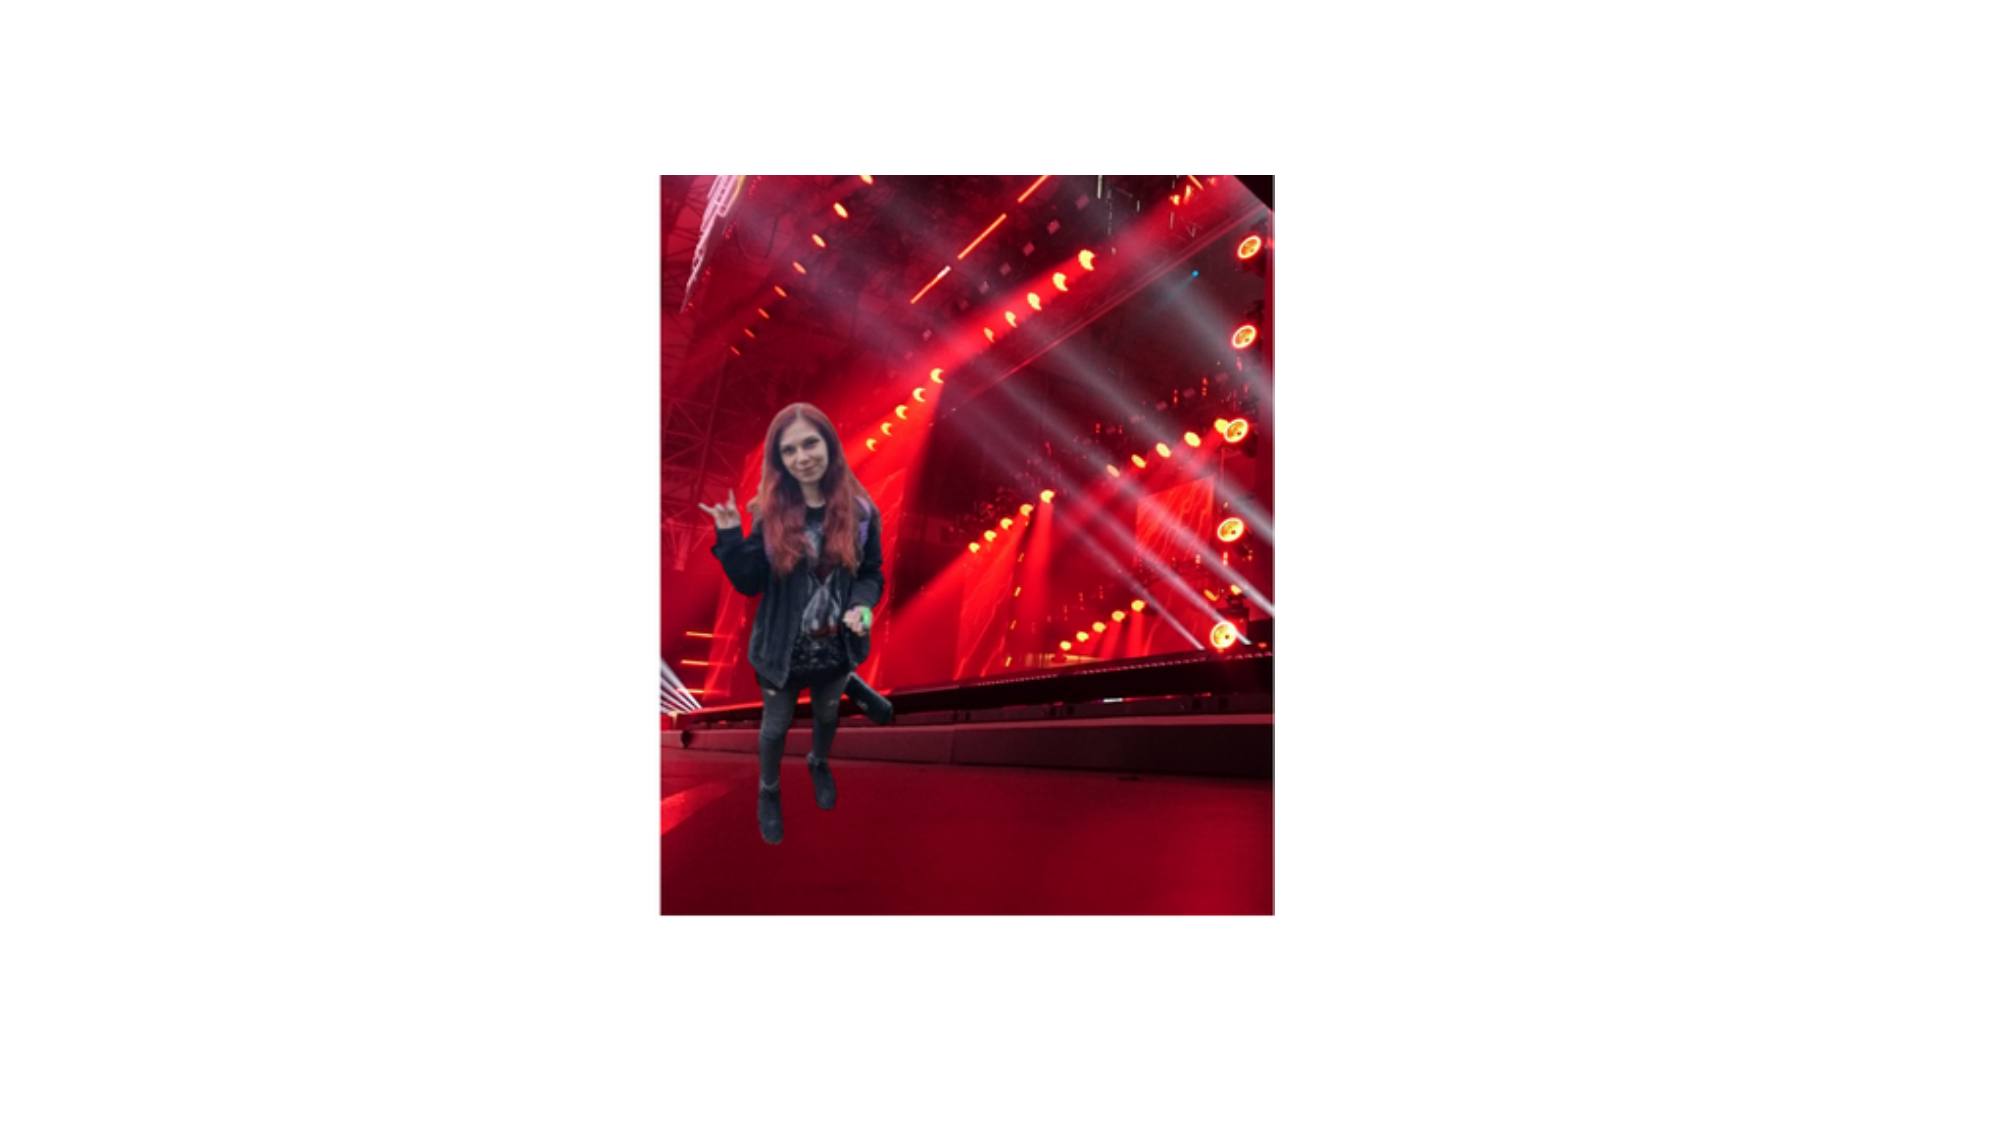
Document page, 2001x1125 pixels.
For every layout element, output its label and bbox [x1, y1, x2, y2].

picture [399, 175, 1275, 1069]
